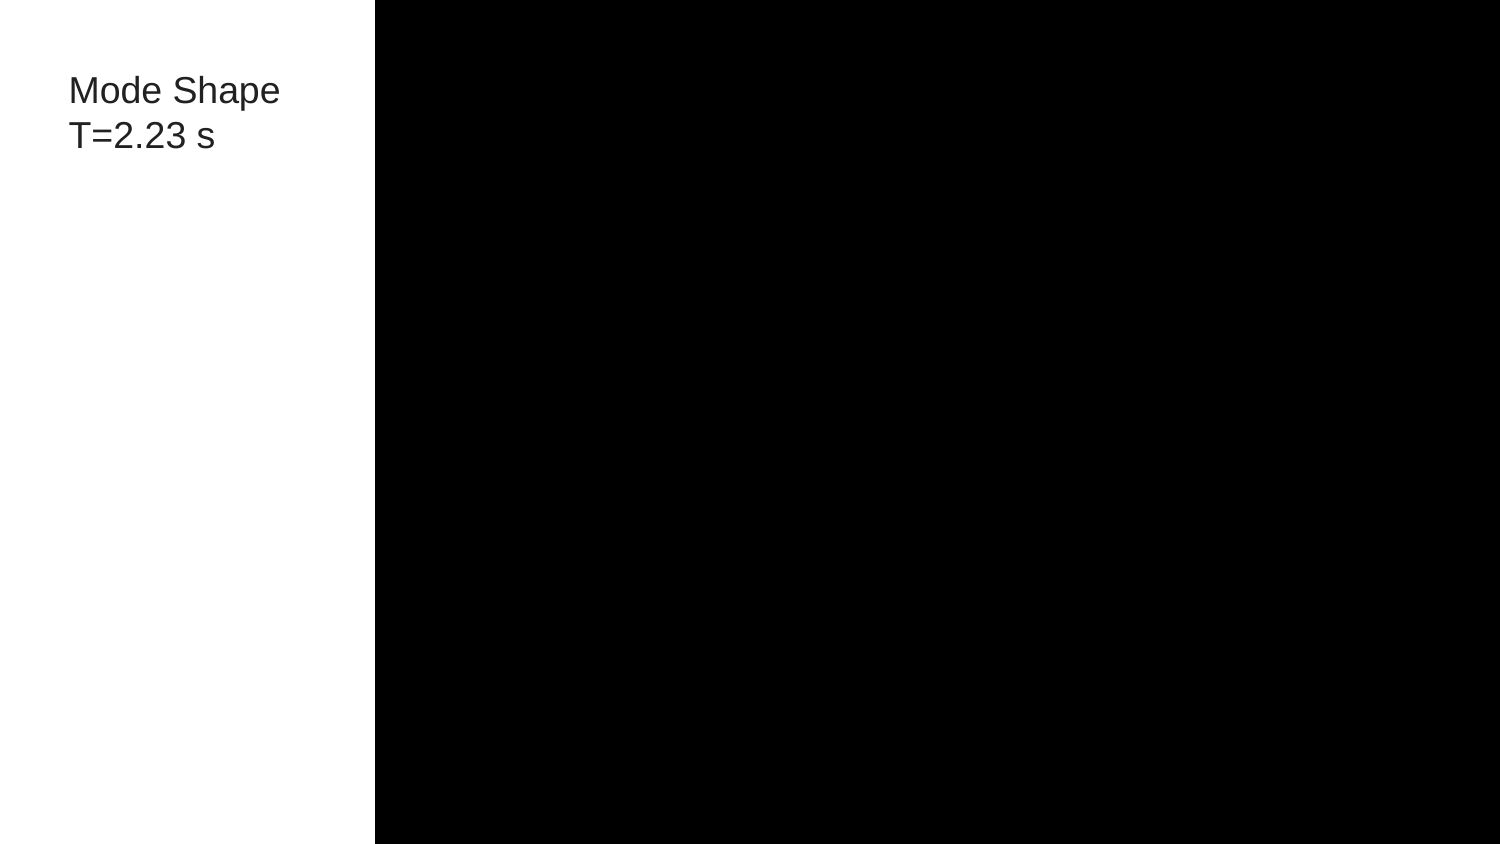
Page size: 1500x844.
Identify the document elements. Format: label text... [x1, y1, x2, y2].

picture [374, 0, 1500, 844]
title Mode Shape T=2.23 s [53, 51, 305, 421]
